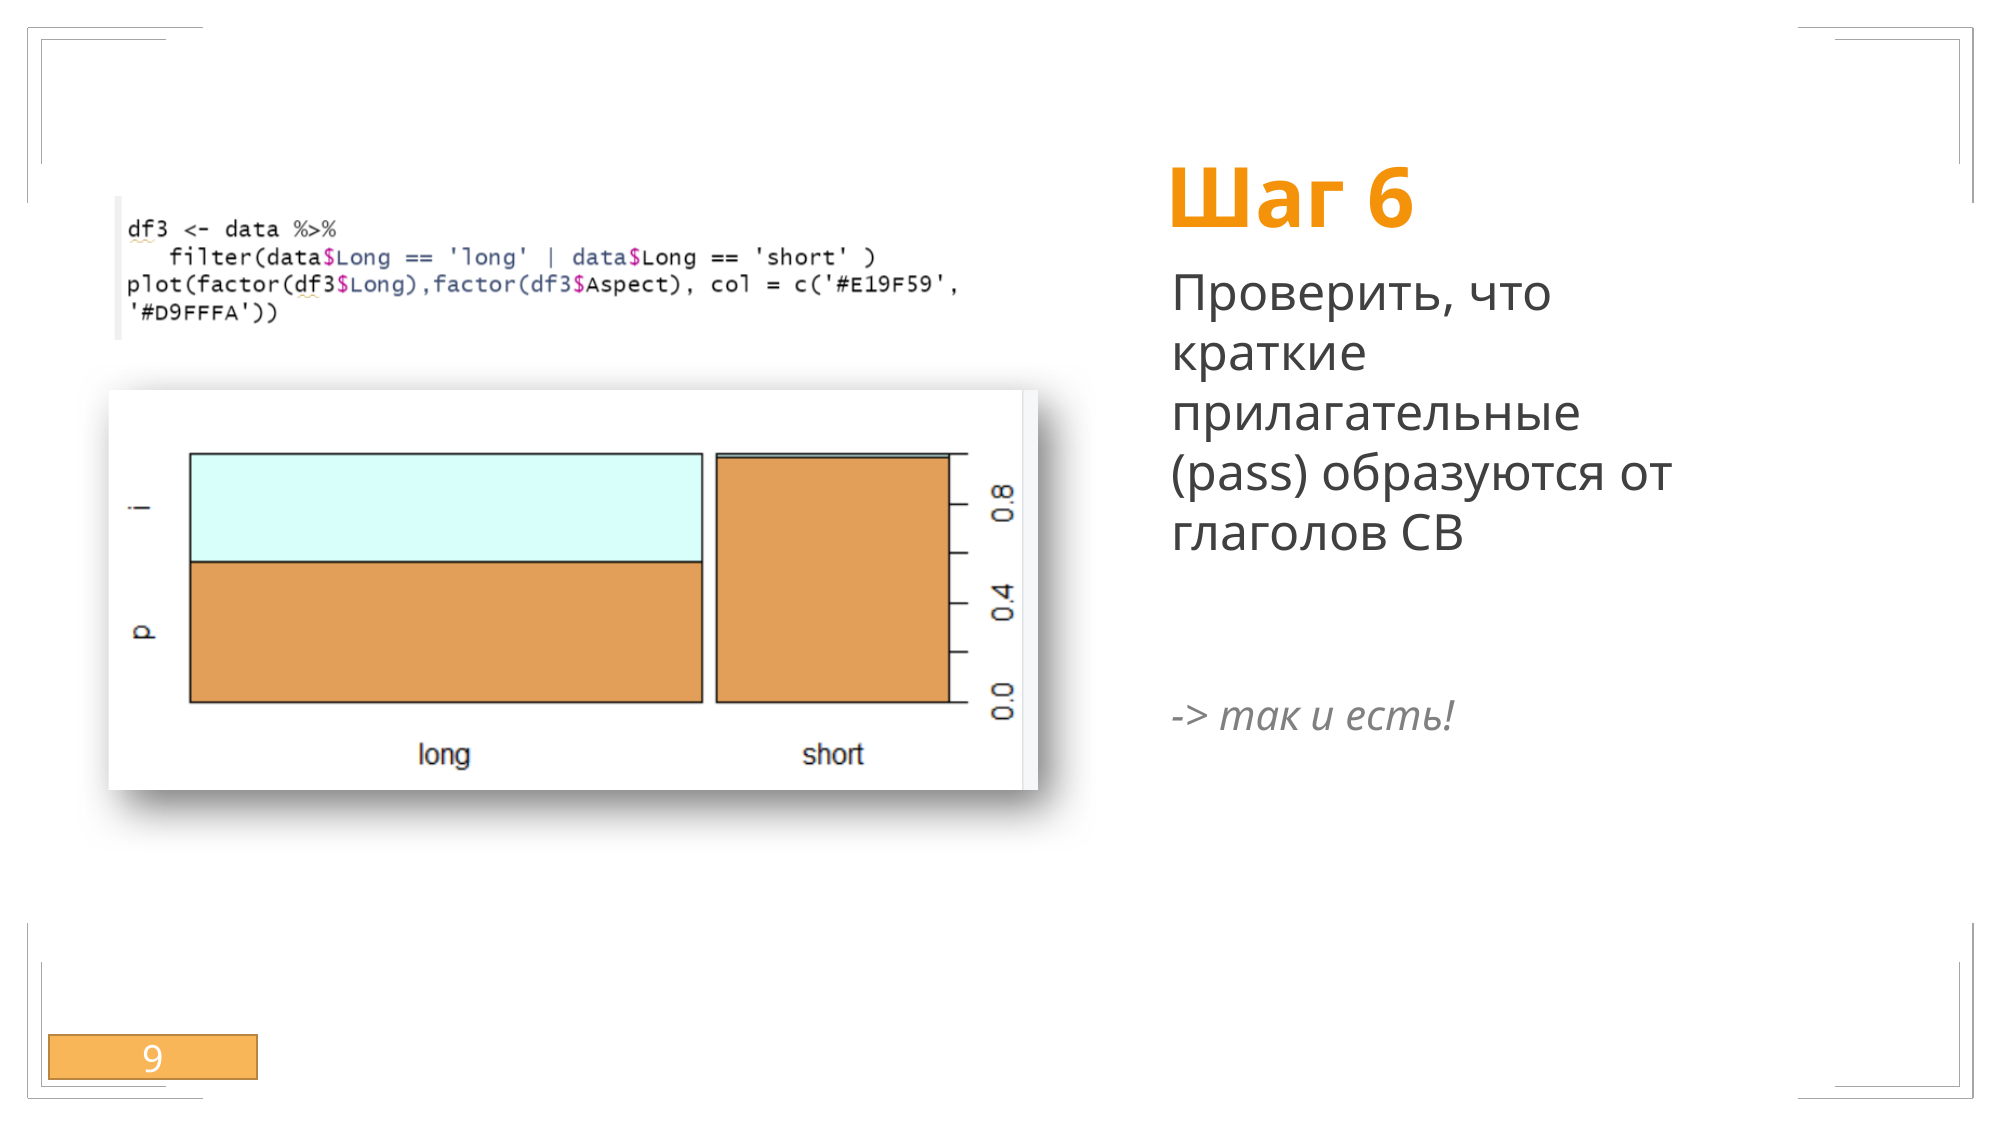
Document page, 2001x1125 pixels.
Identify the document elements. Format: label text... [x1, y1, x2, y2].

picture [114, 196, 1044, 340]
picture [108, 390, 1050, 790]
text_box Шаг 6 [1151, 136, 1430, 252]
text_box -> так и есть! [1156, 631, 1813, 747]
text_box 9 [48, 1034, 258, 1080]
text_box Проверить, что краткие прилагательные (pass) образуются от глаголов СВ [1156, 252, 1725, 568]
